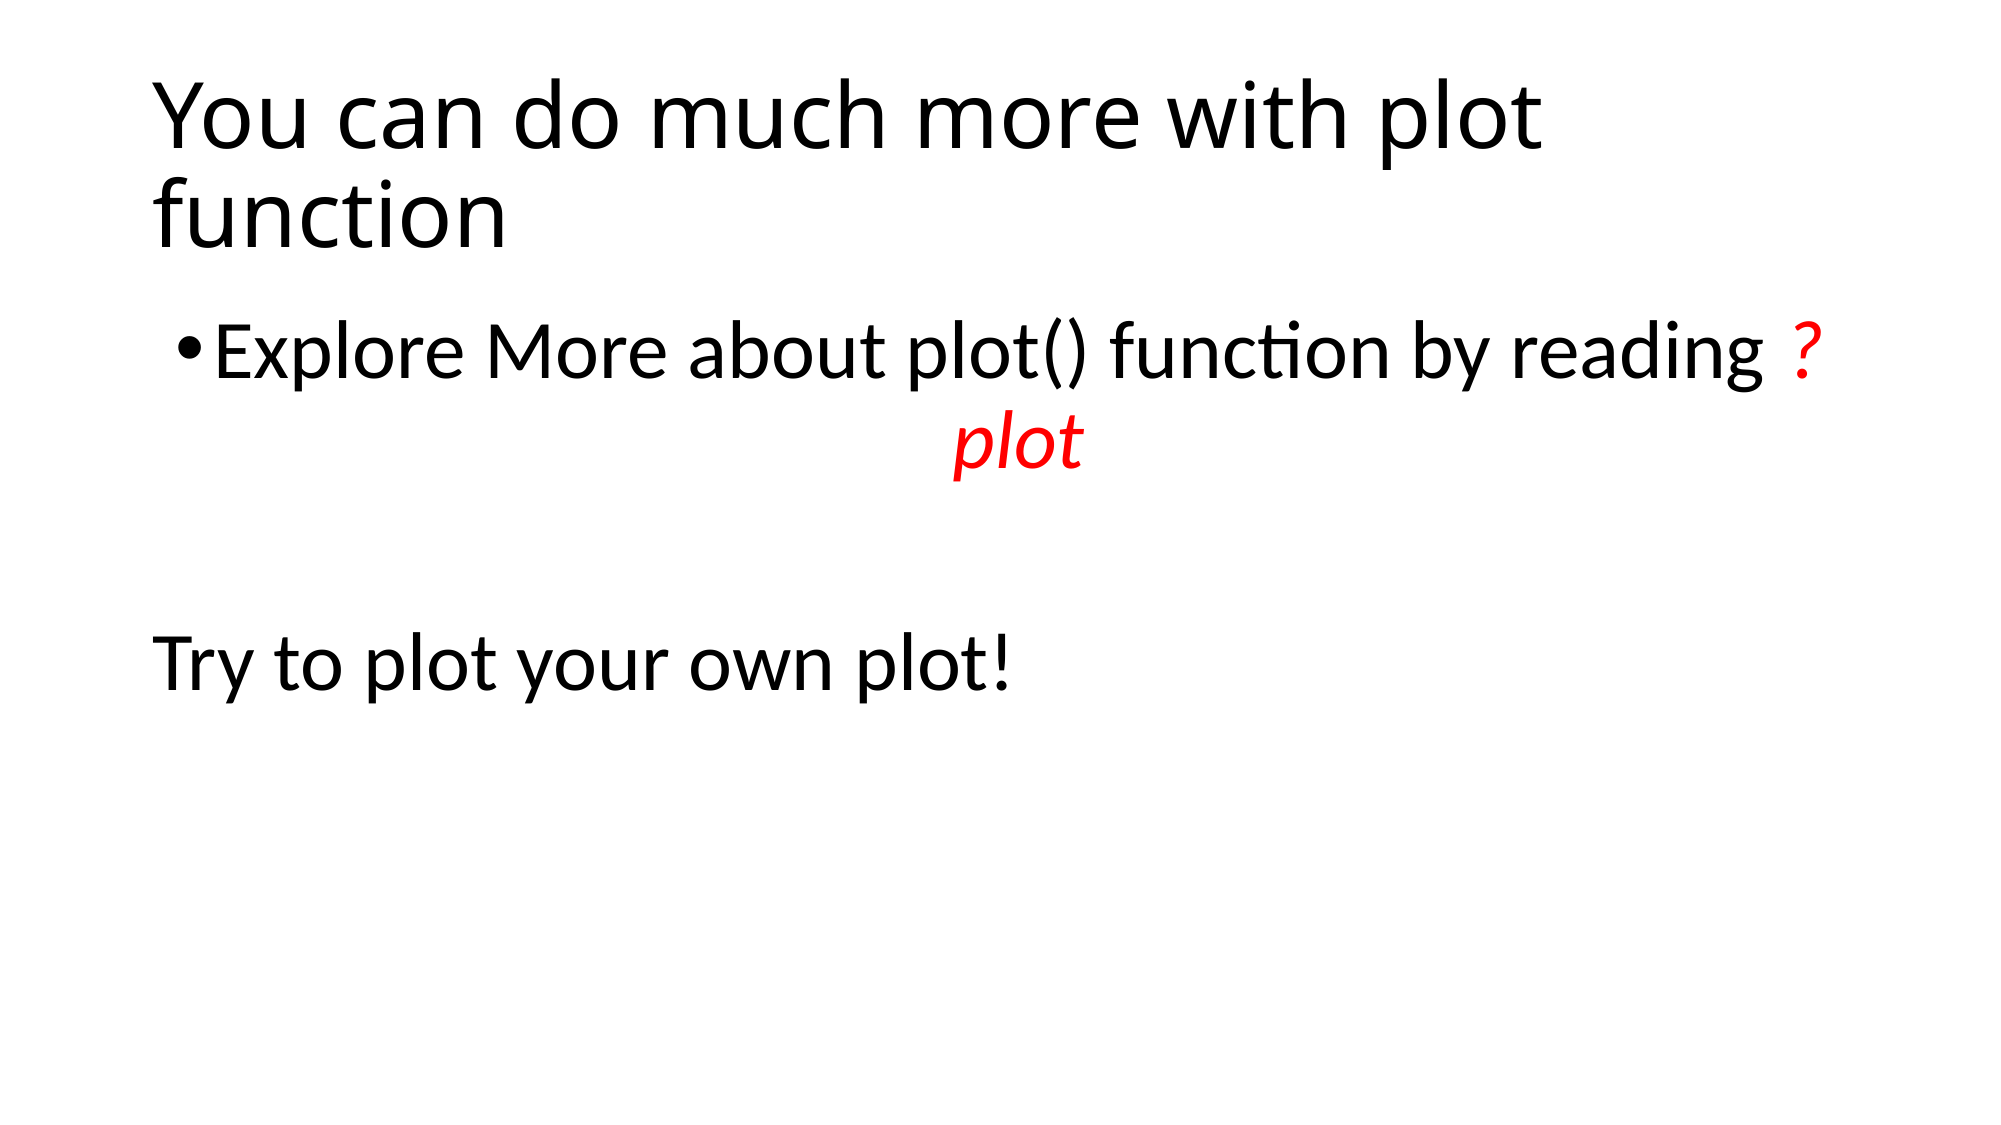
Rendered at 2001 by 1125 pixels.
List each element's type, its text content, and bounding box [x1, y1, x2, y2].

title You can do much more with plot function [137, 59, 1863, 278]
list Explore More about plot() function by reading ?plot Try to plot your own plot! [137, 299, 1863, 1014]
